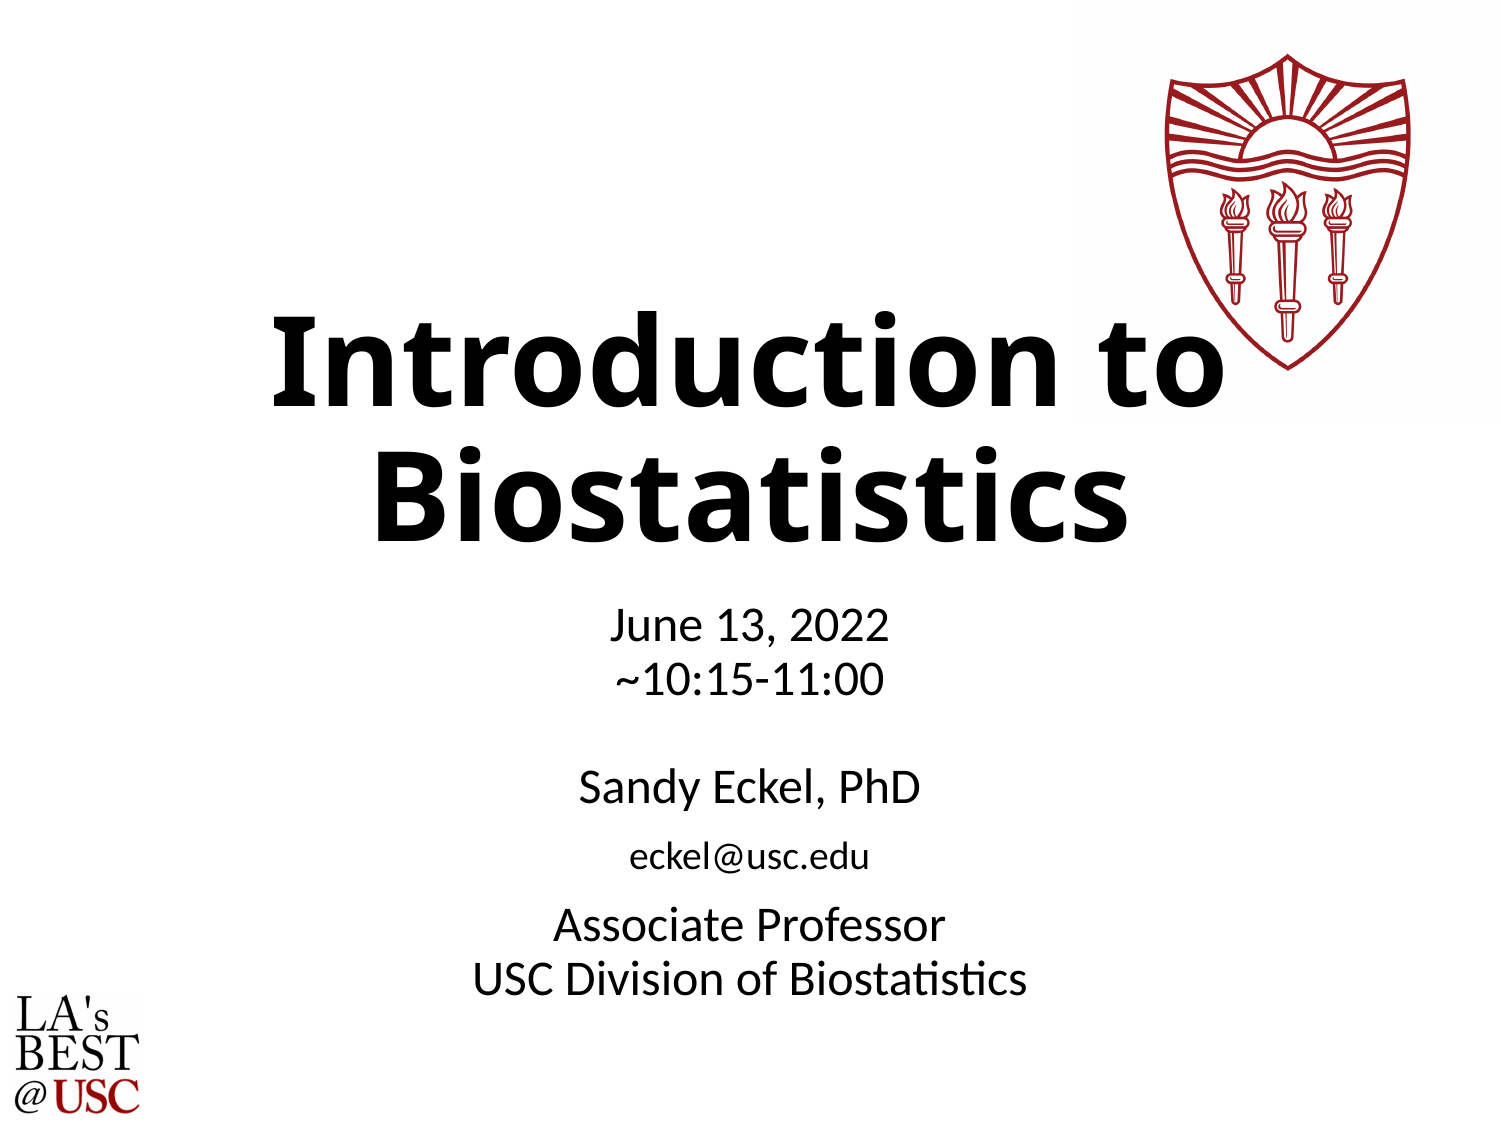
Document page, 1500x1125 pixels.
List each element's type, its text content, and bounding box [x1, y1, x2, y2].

picture [14, 994, 140, 1115]
title Introduction to Biostatistics [112, 184, 1388, 576]
subtitle June 13, 2022 ~10:15-11:00 Sandy Eckel, PhD eckel@usc.edu Associate Professor USC Division of Biostatistics [187, 590, 1313, 1096]
picture [1075, 0, 1500, 425]
